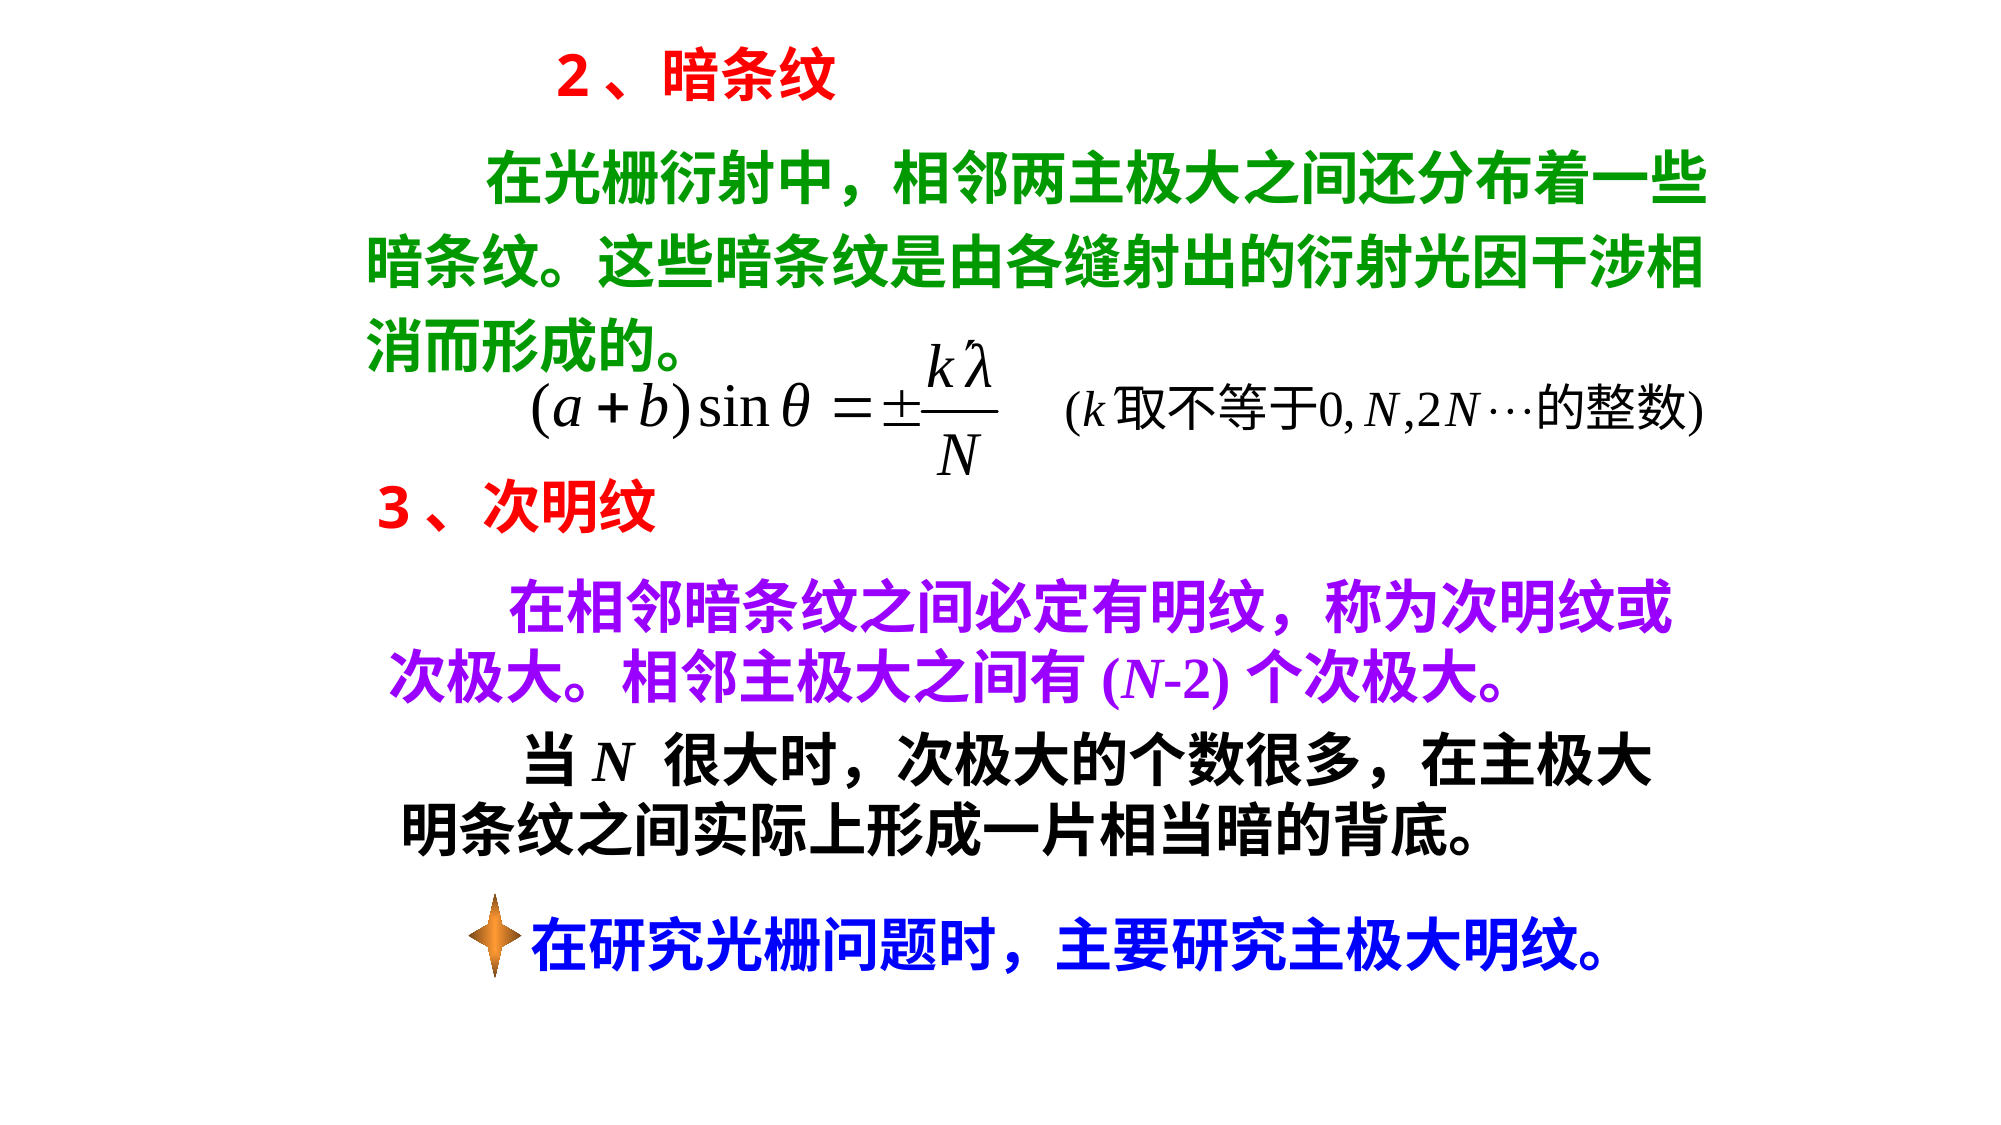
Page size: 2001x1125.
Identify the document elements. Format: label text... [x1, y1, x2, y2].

text_box 在研究光栅问题时，主要研究主极大明纹。 [515, 901, 1662, 986]
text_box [521, 328, 1714, 489]
text_box 在光栅衍射中，相邻两主极大之间还分布着一些暗条纹。这些暗条纹是由各缝射出的衍射光因干涉相消而形成的。 [350, 120, 1744, 387]
text_box 当N 很大时，次极大的个数很多，在主极大明条纹之间实际上形成一片相当暗的背底。 [385, 716, 1709, 871]
text_box [468, 893, 522, 979]
text_box 在相邻暗条纹之间必定有明纹，称为次明纹或次极大。相邻主极大之间有(N-2)个次极大。 [373, 562, 1721, 718]
text_box 2、暗条纹 [541, 30, 944, 116]
text_box 3、次明纹 [362, 462, 705, 548]
